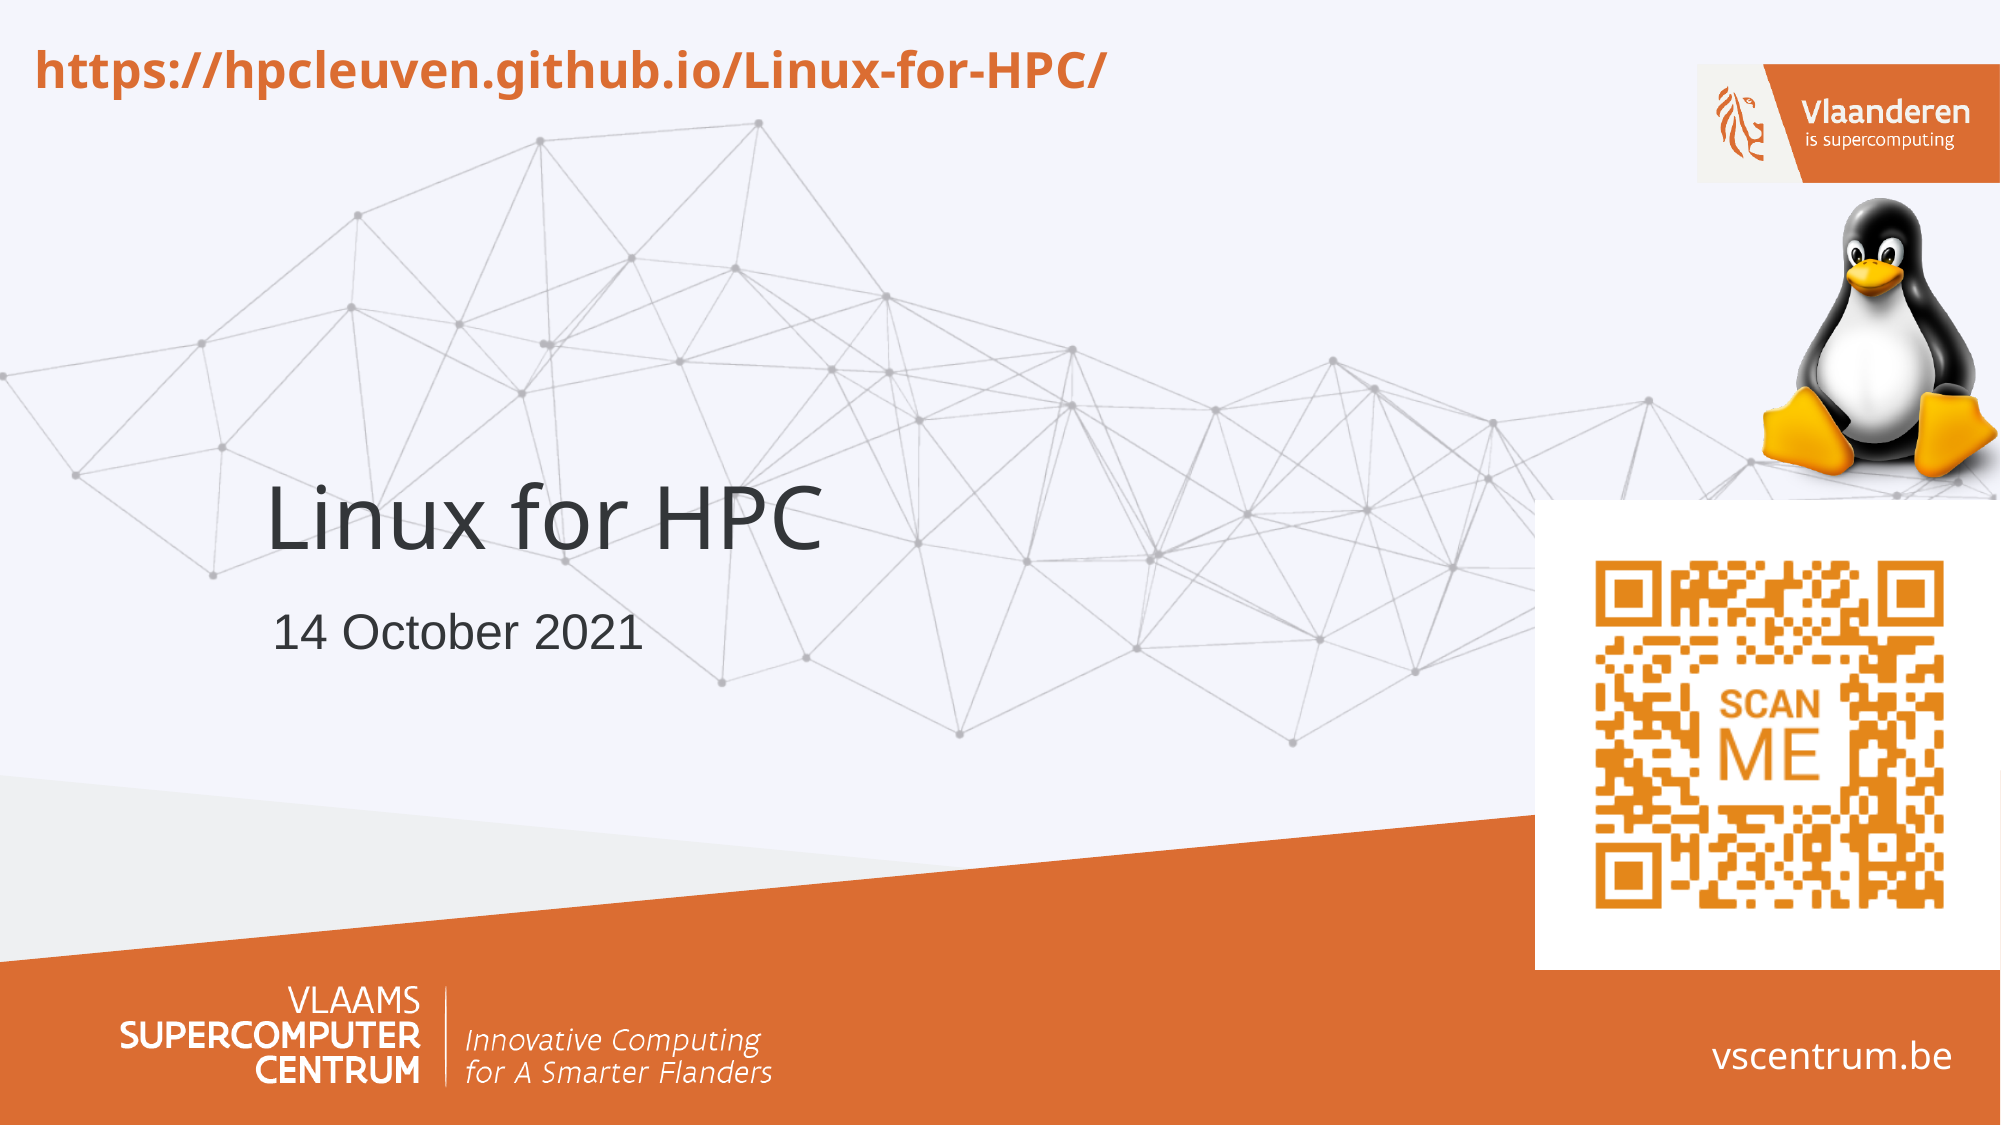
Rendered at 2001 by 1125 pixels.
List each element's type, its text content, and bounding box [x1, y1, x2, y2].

picture [119, 979, 776, 1096]
picture [1, 120, 2000, 970]
text_box https://hpcleuven.github.io/Linux-for-HPC/ [19, 31, 1145, 106]
picture [1697, 64, 2000, 119]
text_box 14 October 2021 [231, 599, 686, 666]
title Linux for HPC [249, 184, 1750, 576]
